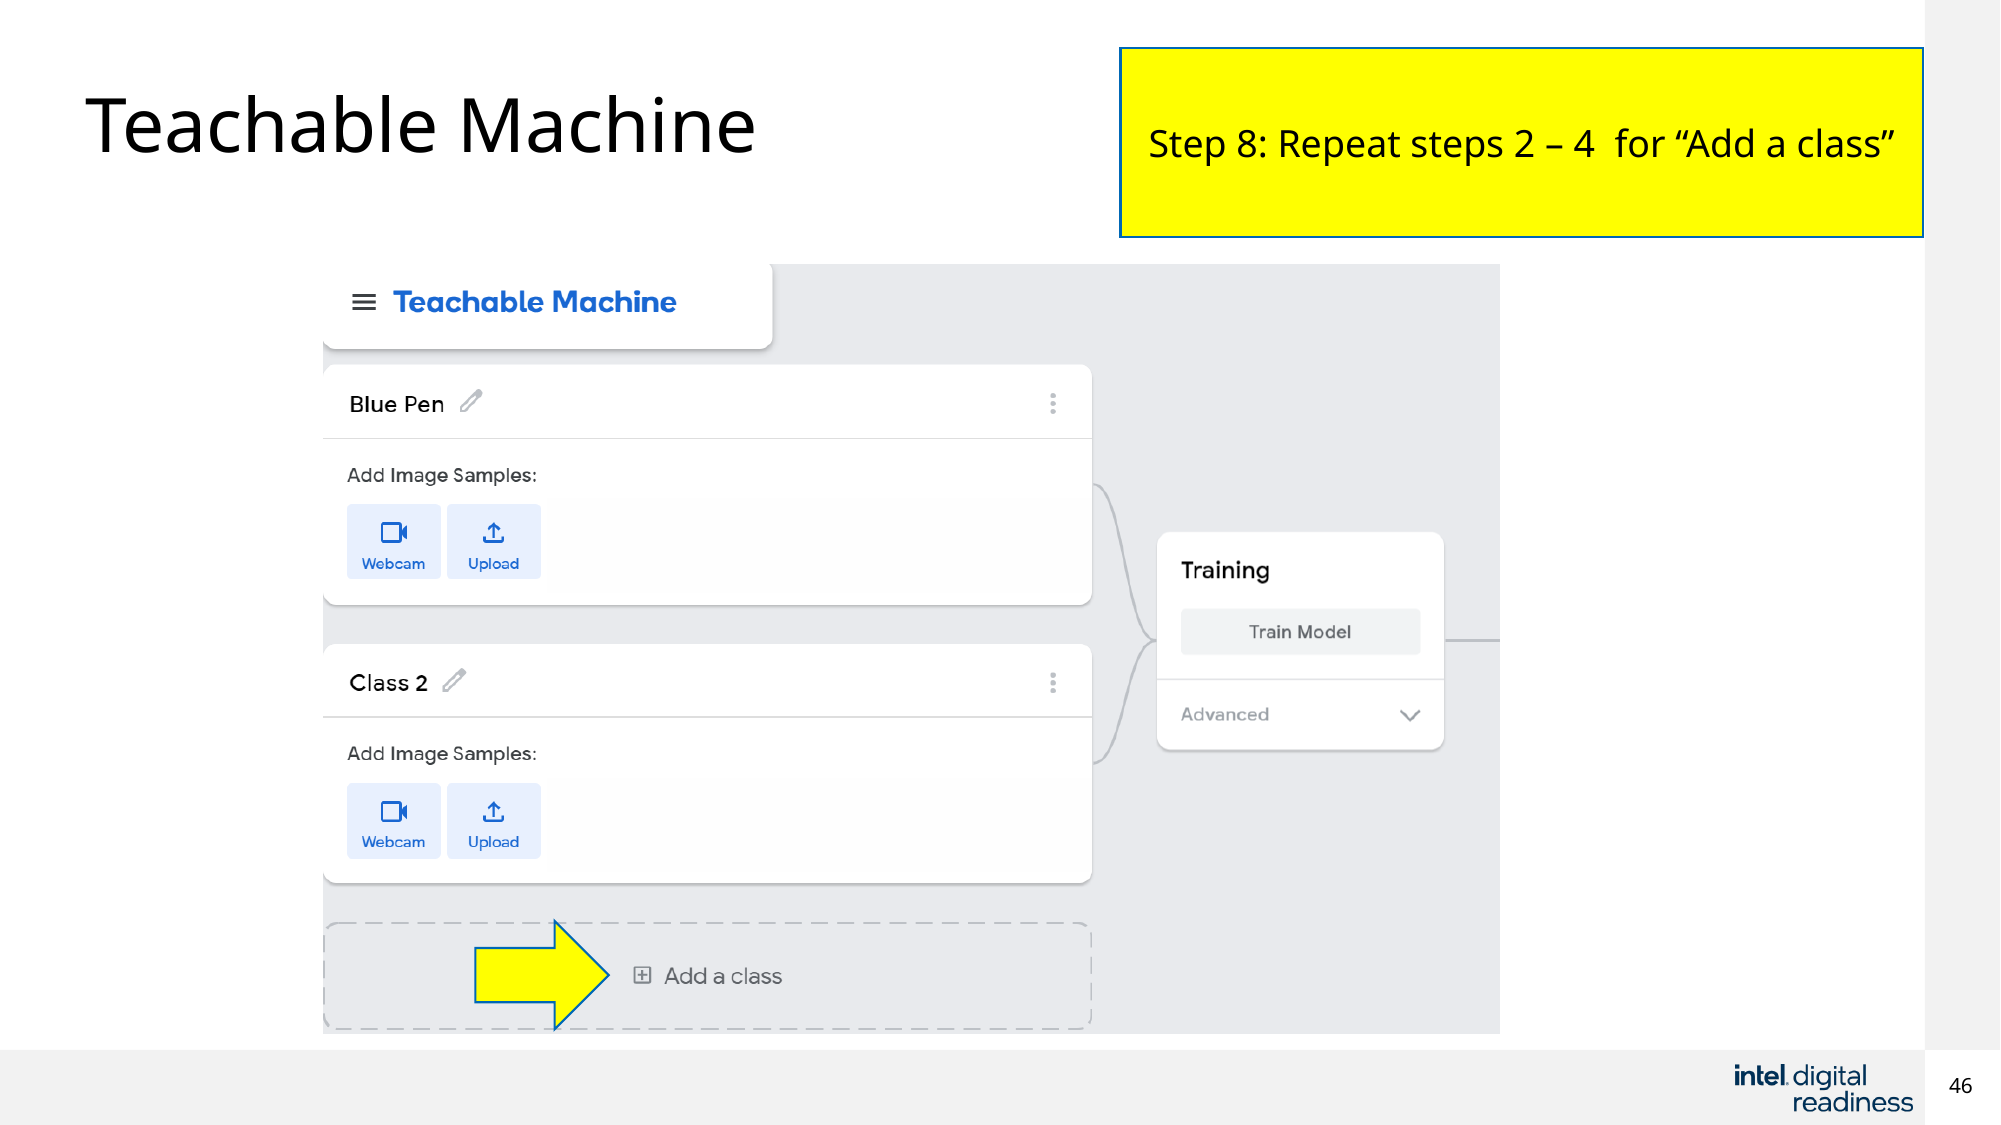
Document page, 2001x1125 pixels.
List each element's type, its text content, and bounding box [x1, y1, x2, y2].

picture [1735, 1064, 1913, 1112]
picture [323, 264, 1500, 1034]
slide_number 46 [1923, 1065, 1999, 1125]
title Teachable Machine [70, 19, 1796, 237]
text_box Step 8: Repeat steps 2 – 4 for “Add a class” [1119, 47, 1924, 238]
